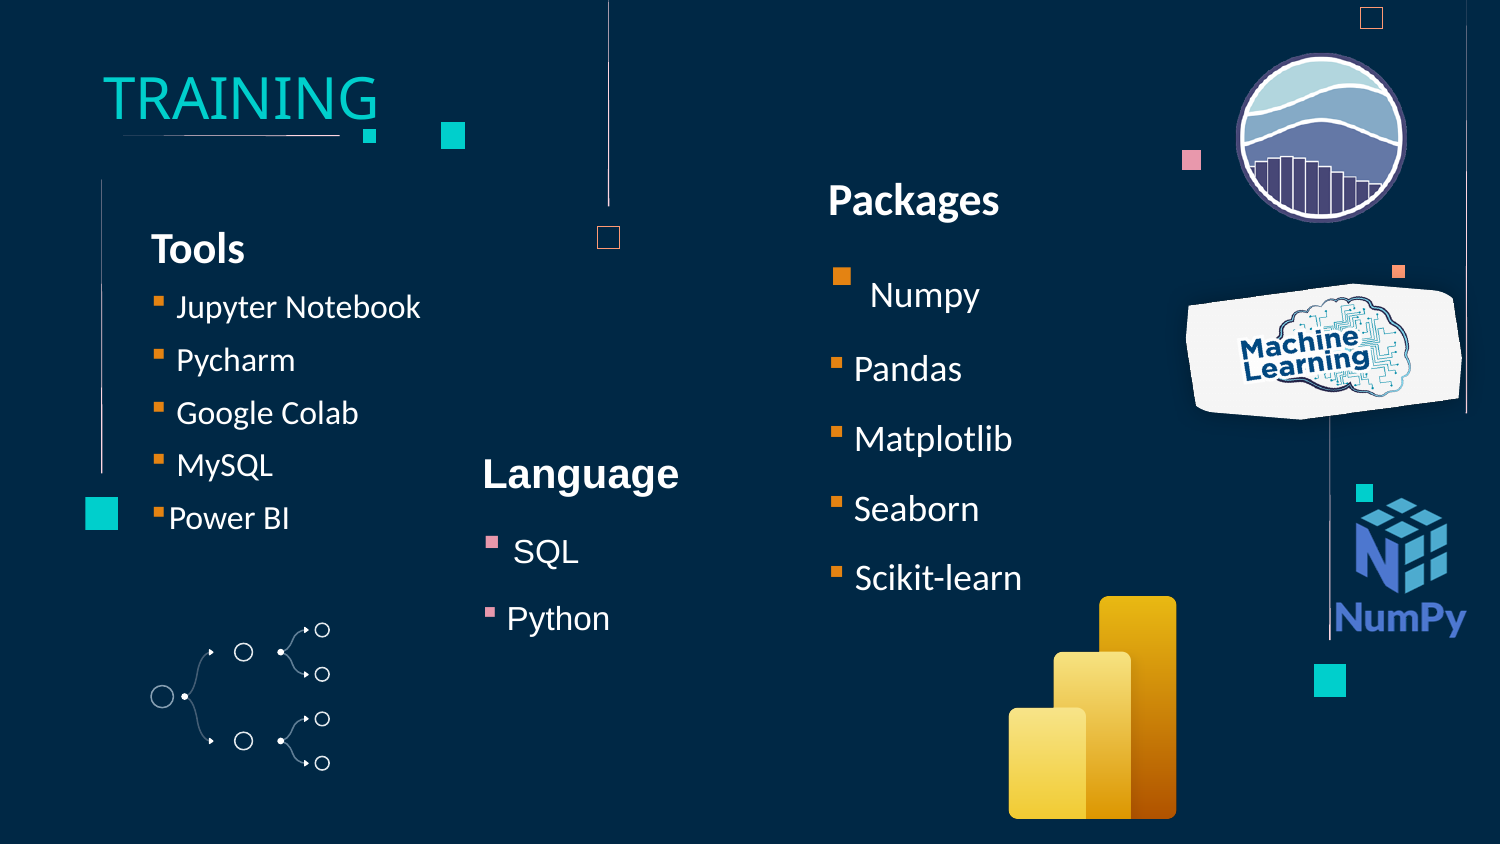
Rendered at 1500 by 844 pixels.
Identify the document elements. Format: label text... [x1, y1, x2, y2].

picture [980, 596, 1204, 819]
title TRAINING [0, 0, 275, 146]
picture [1231, 48, 1411, 228]
text_box Language SQL Python [482, 445, 829, 700]
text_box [150, 623, 330, 771]
text_box Tools Jupyter Notebook Pycharm Google Colab MySQL Power BI [151, 217, 484, 628]
title TRAINING [313, 0, 484, 146]
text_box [280, 0, 308, 307]
picture [1185, 281, 1463, 422]
text_box Packages Numpy Pandas Matplotlib Seaborn Scikit-learn [828, 168, 1241, 675]
picture [1317, 484, 1487, 653]
